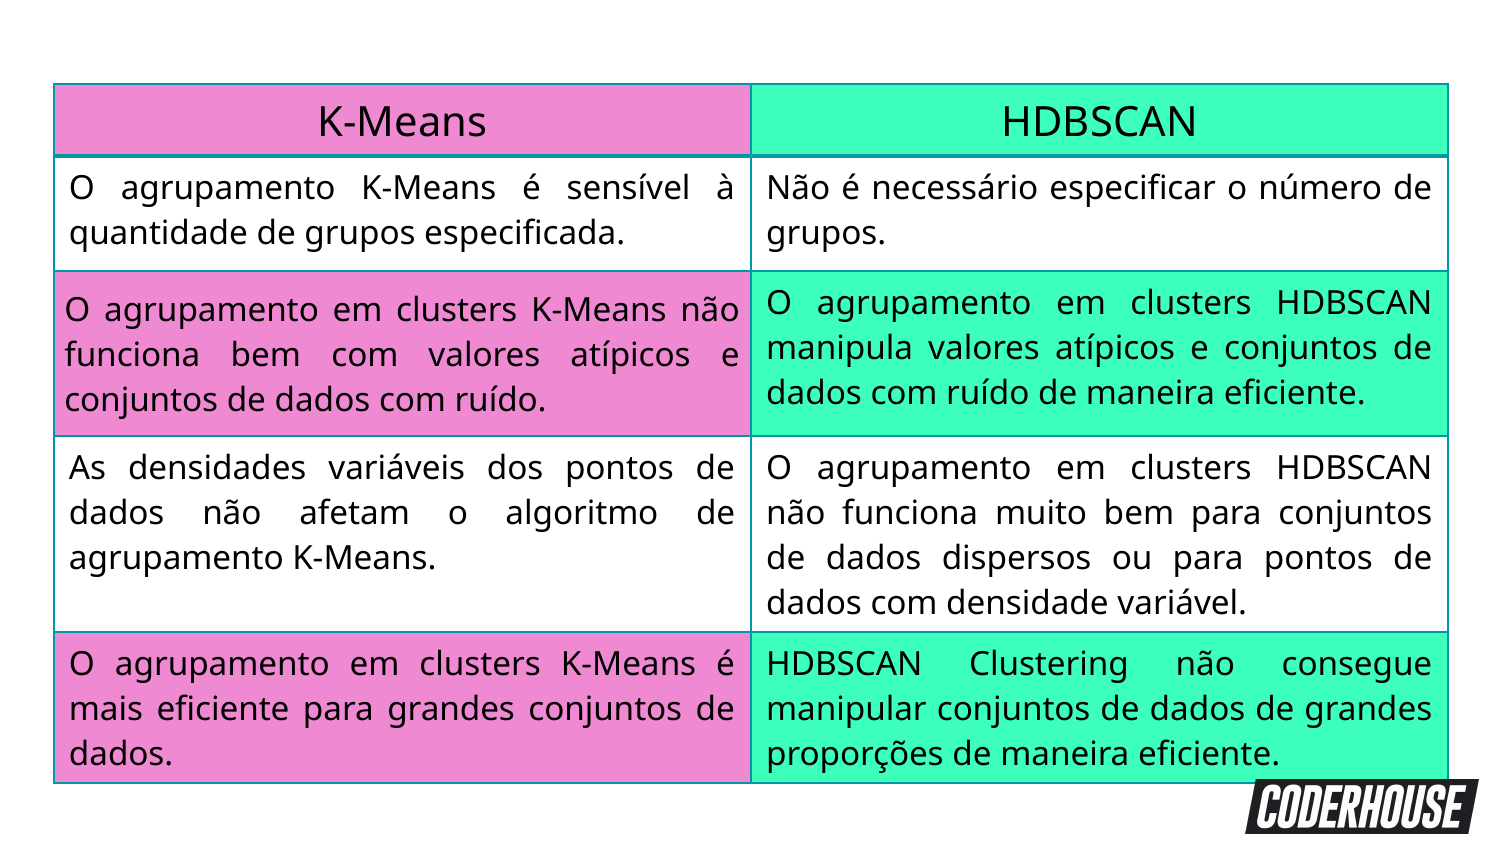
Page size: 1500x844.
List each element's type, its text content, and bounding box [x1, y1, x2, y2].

table_cell O agrupamento K-Means é sensível à quantidade de grupos especificada. [55, 158, 750, 270]
table_cell Não é necessário especificar o número de grupos. [752, 158, 1447, 270]
table_header HDBSCAN [752, 85, 1447, 154]
picture [1245, 778, 1479, 834]
table_cell O agrupamento em clusters K-Means não funciona bem com valores atípicos e conjuntos de dados com ruído. [55, 272, 750, 435]
table_cell HDBSCAN Clustering não consegue manipular conjuntos de dados de grandes proporções de maneira eficiente. [752, 633, 1447, 782]
table_cell O agrupamento em clusters K-Means é mais eficiente para grandes conjuntos de dados. [55, 633, 750, 782]
table_cell O agrupamento em clusters HDBSCAN não funciona muito bem para conjuntos de dados dispersos ou para pontos de dados com densidade variável. [752, 437, 1447, 631]
table_cell O agrupamento em clusters HDBSCAN manipula valores atípicos e conjuntos de dados com ruído de maneira eficiente. [752, 272, 1447, 435]
table_cell As densidades variáveis dos pontos de dados não afetam o algoritmo de agrupamento K-Means. [55, 437, 750, 631]
table_header K-Means [55, 85, 750, 154]
